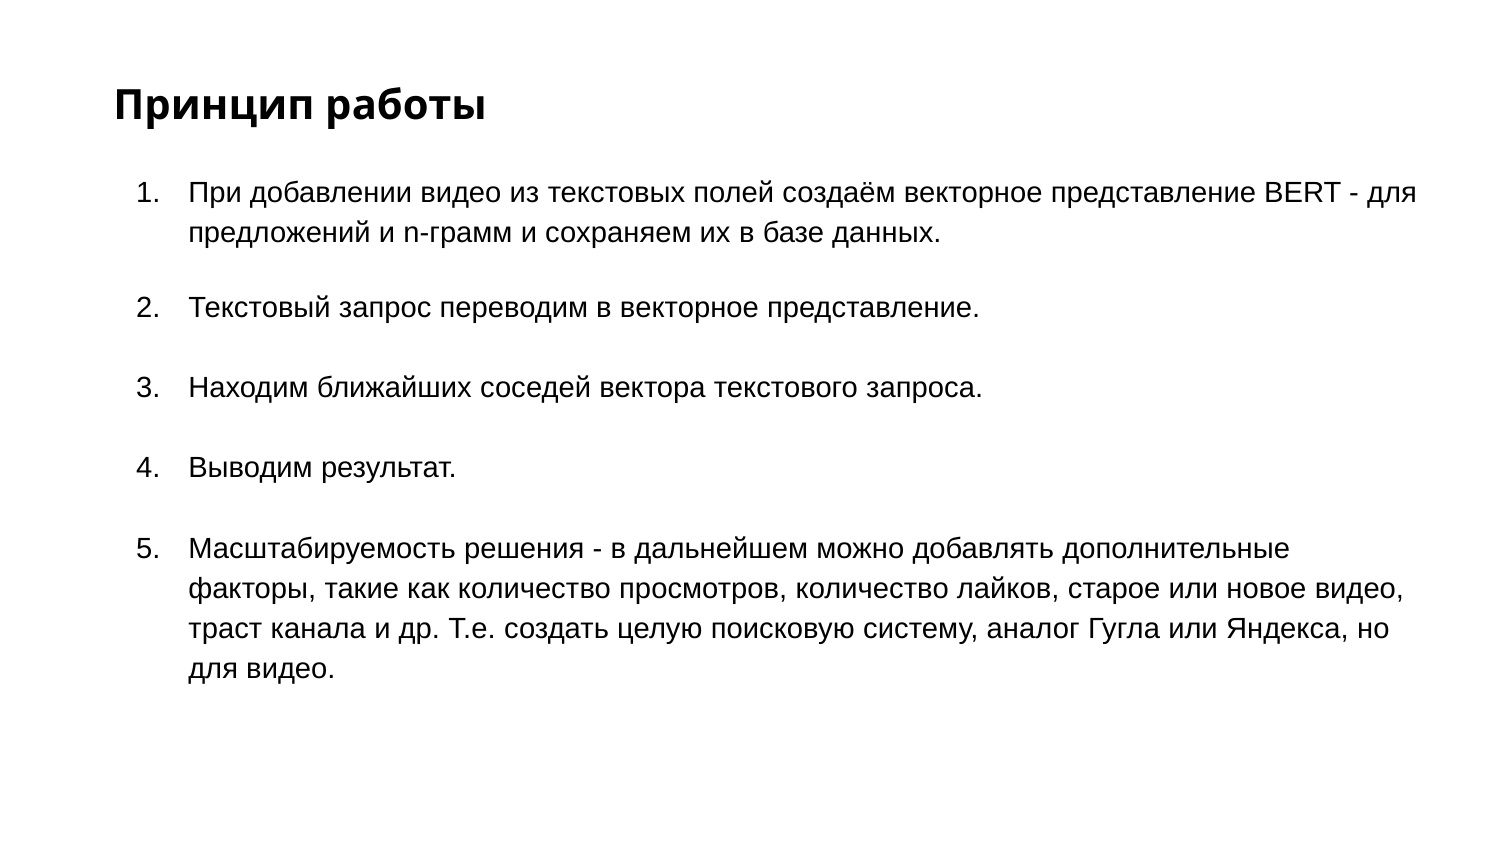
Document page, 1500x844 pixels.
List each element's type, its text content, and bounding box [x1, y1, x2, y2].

text_box При добавлении видео из текстовых полей создаём векторное представление BERT - для предложений и n-грамм и сохраняем их в базе данных. Текстовый запрос переводим в векторное представление. Находим ближайших соседей вектора текстового запроса. Выводим результат. Масштабируемость решения - в дальнейшем можно добавлять дополнительные факторы, такие как количество просмотров, количество лайков, старое или новое видео, траст канала и др. Т.е. создать целую поисковую систему, аналог Гугла или Яндекса, но для видео. [98, 152, 1438, 700]
title Принцип работы [98, 63, 1060, 152]
